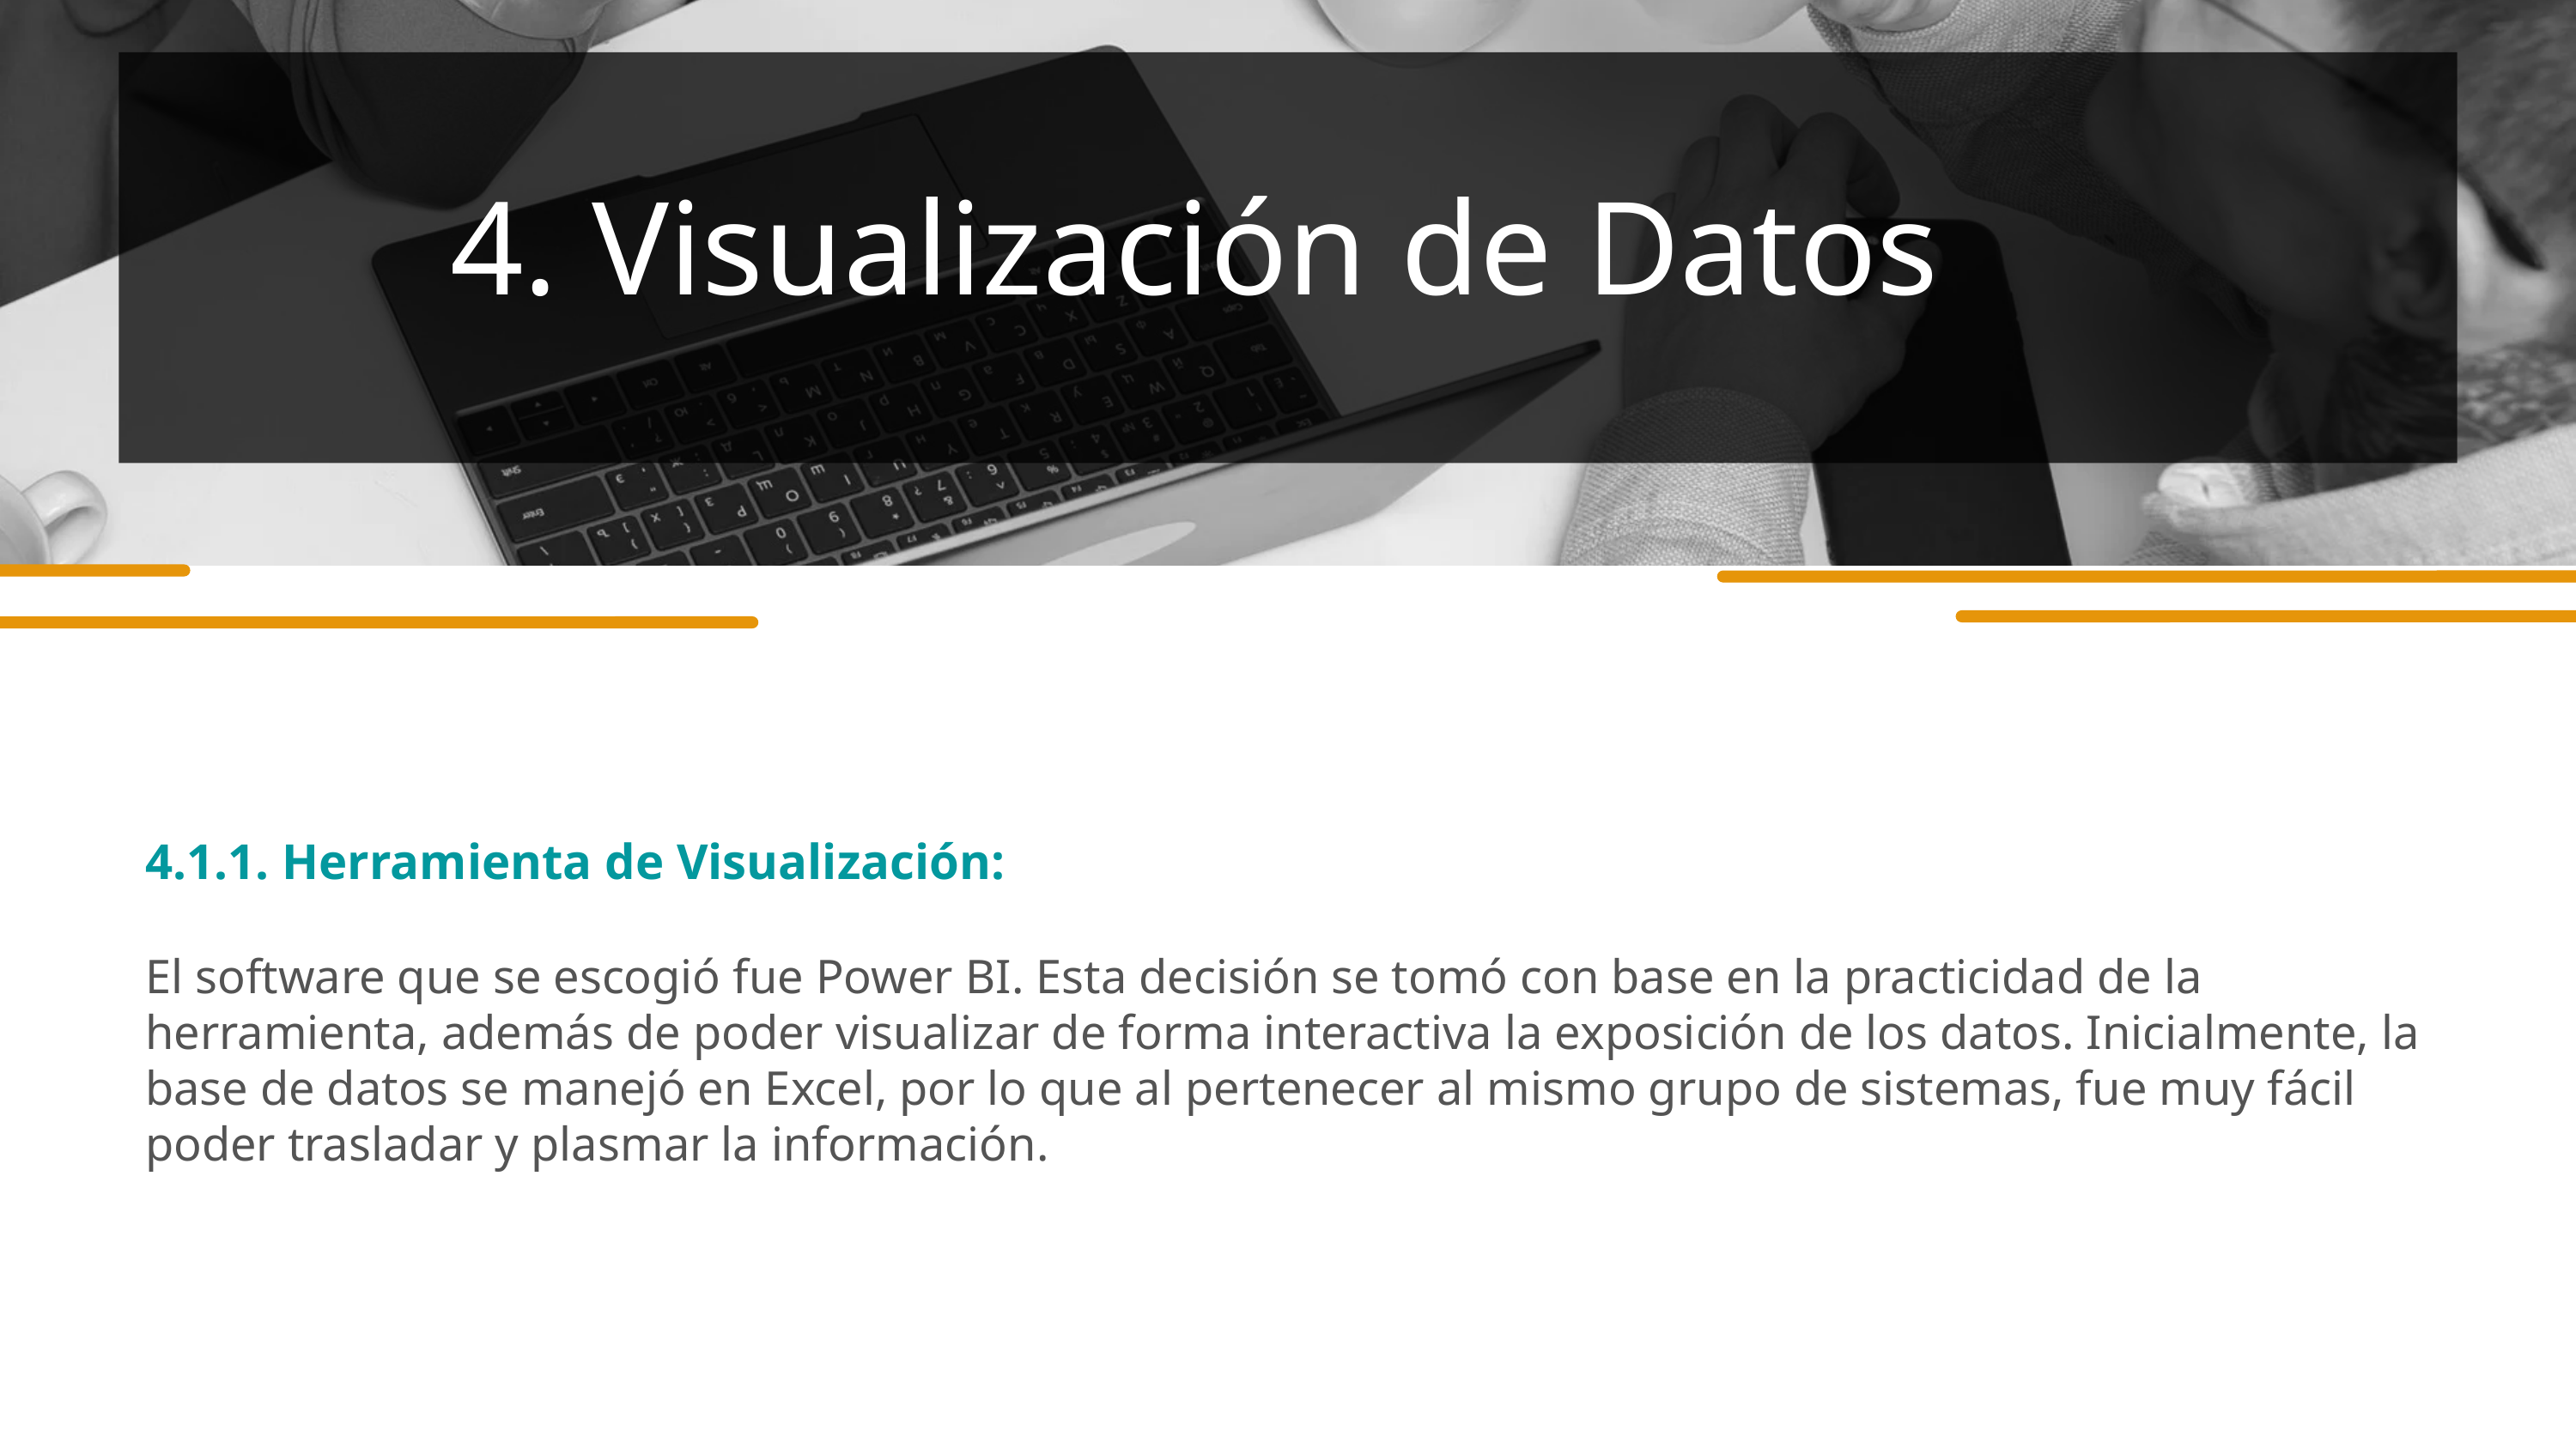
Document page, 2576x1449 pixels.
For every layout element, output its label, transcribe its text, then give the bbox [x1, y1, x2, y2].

text_box 4.1.1. Herramienta de Visualización: El software que se escogió fue Power BI. Esta decisión se tomó con base en la practicidad de la herramienta, además de poder visualizar de forma interactiva la exposición de los datos. Inicialmente, la base de datos se manejó en Excel, por lo que al pertenecer al mismo grupo de sistemas, fue muy fácil poder trasladar y plasmar la información. [145, 831, 2432, 1171]
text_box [0, 0, 2576, 566]
